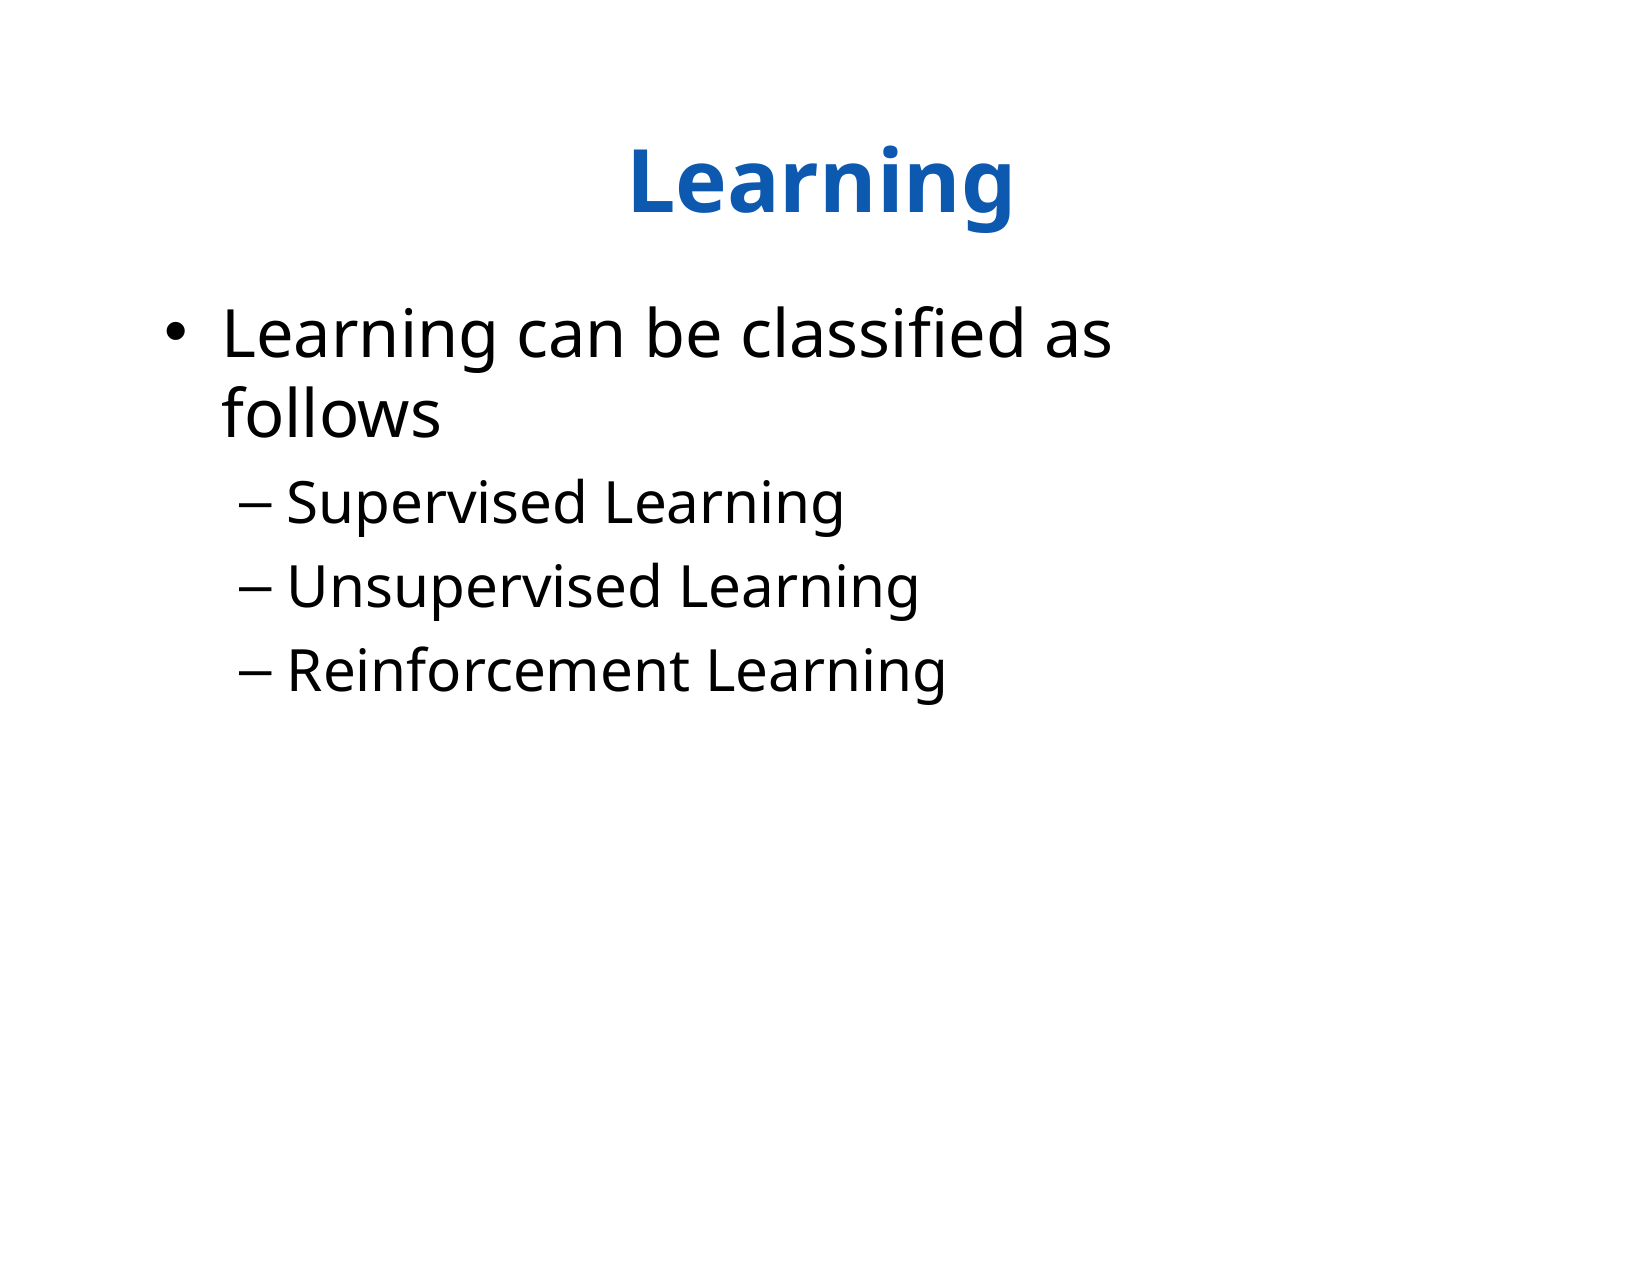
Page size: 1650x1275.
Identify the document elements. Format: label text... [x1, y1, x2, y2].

text_box Learning can be classified as follows Supervised Learning Unsupervised Learning Reinforcement Learning [162, 272, 1237, 703]
title Learning [623, 122, 1026, 272]
